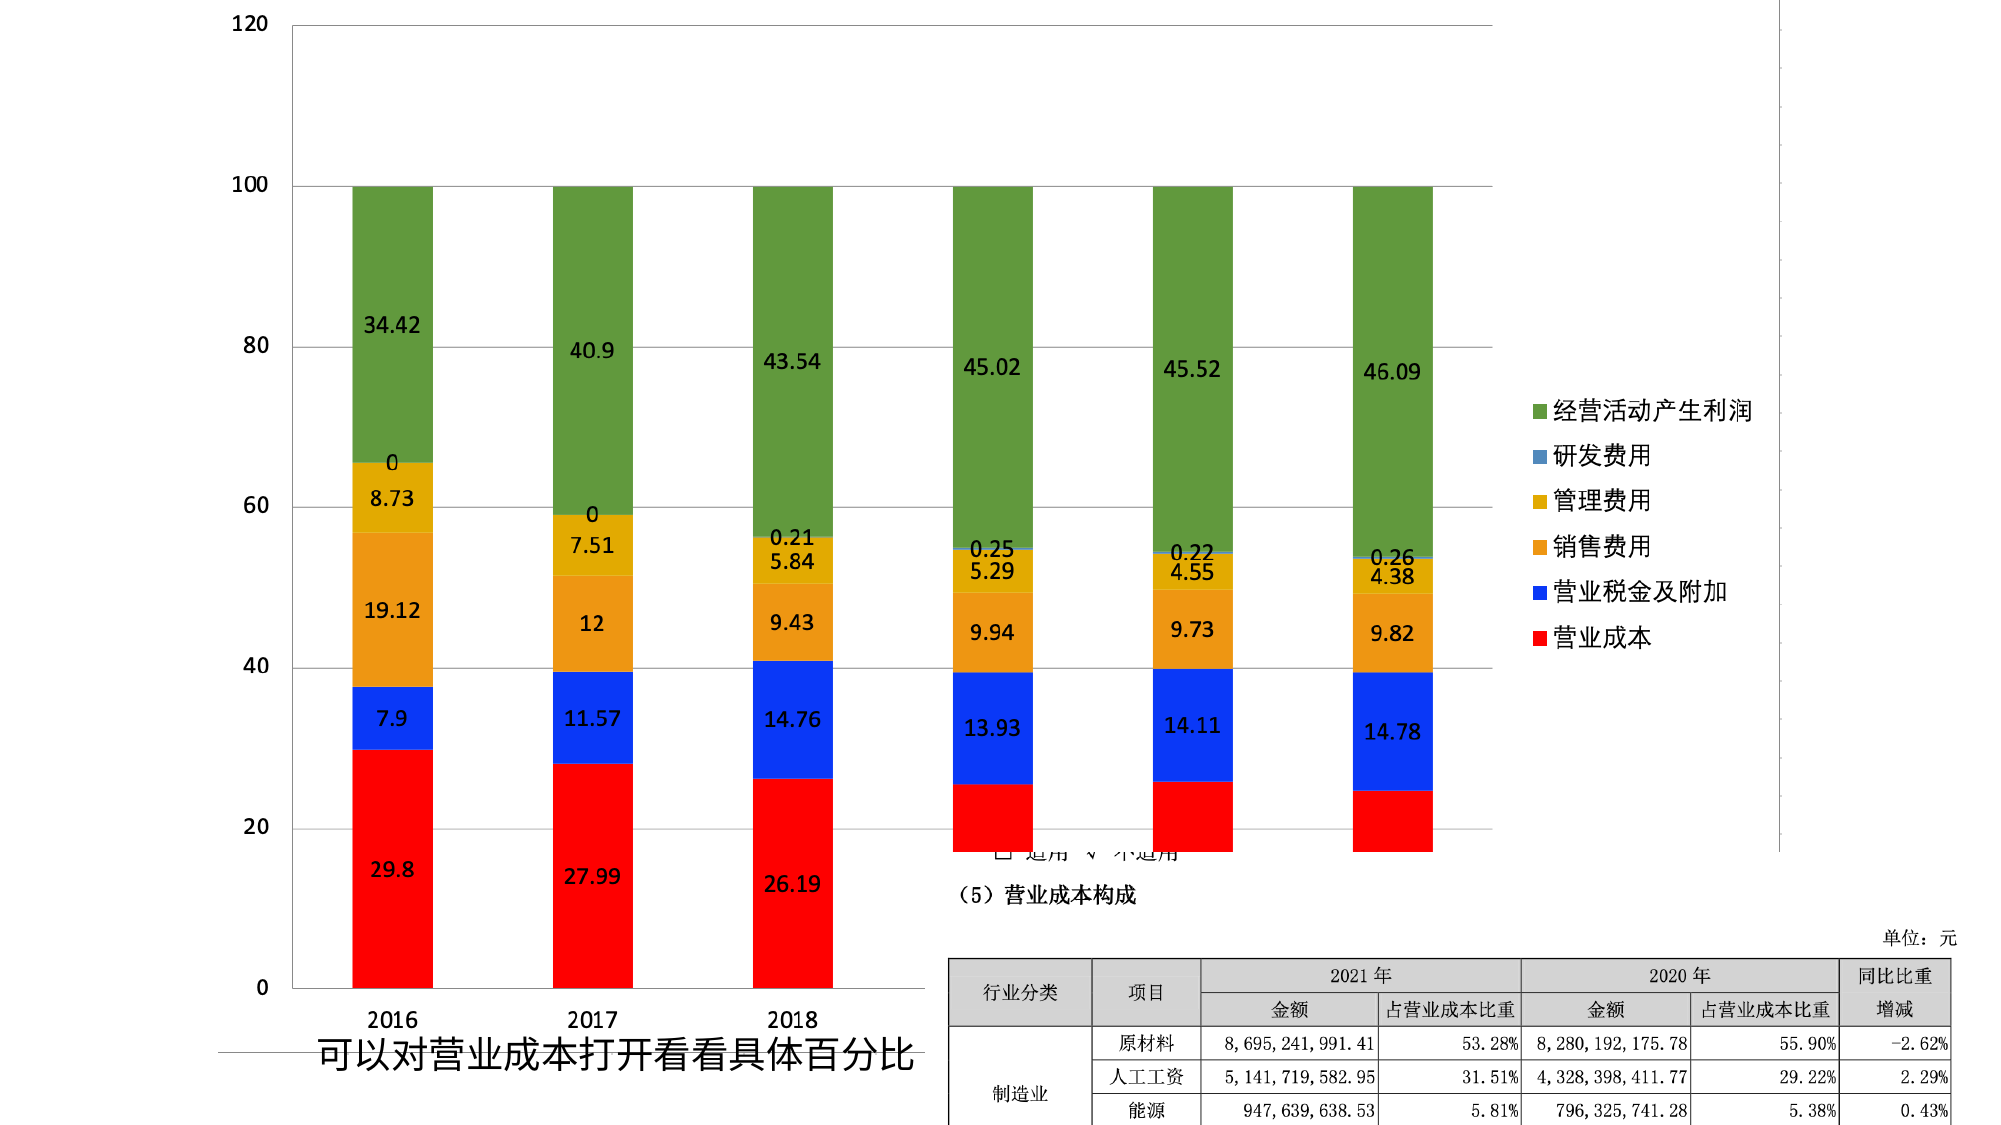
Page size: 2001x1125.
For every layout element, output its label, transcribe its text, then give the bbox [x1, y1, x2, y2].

text_box 可以对营业成本打开看看具体百分比 [301, 1055, 925, 1084]
picture [218, 0, 2000, 1125]
